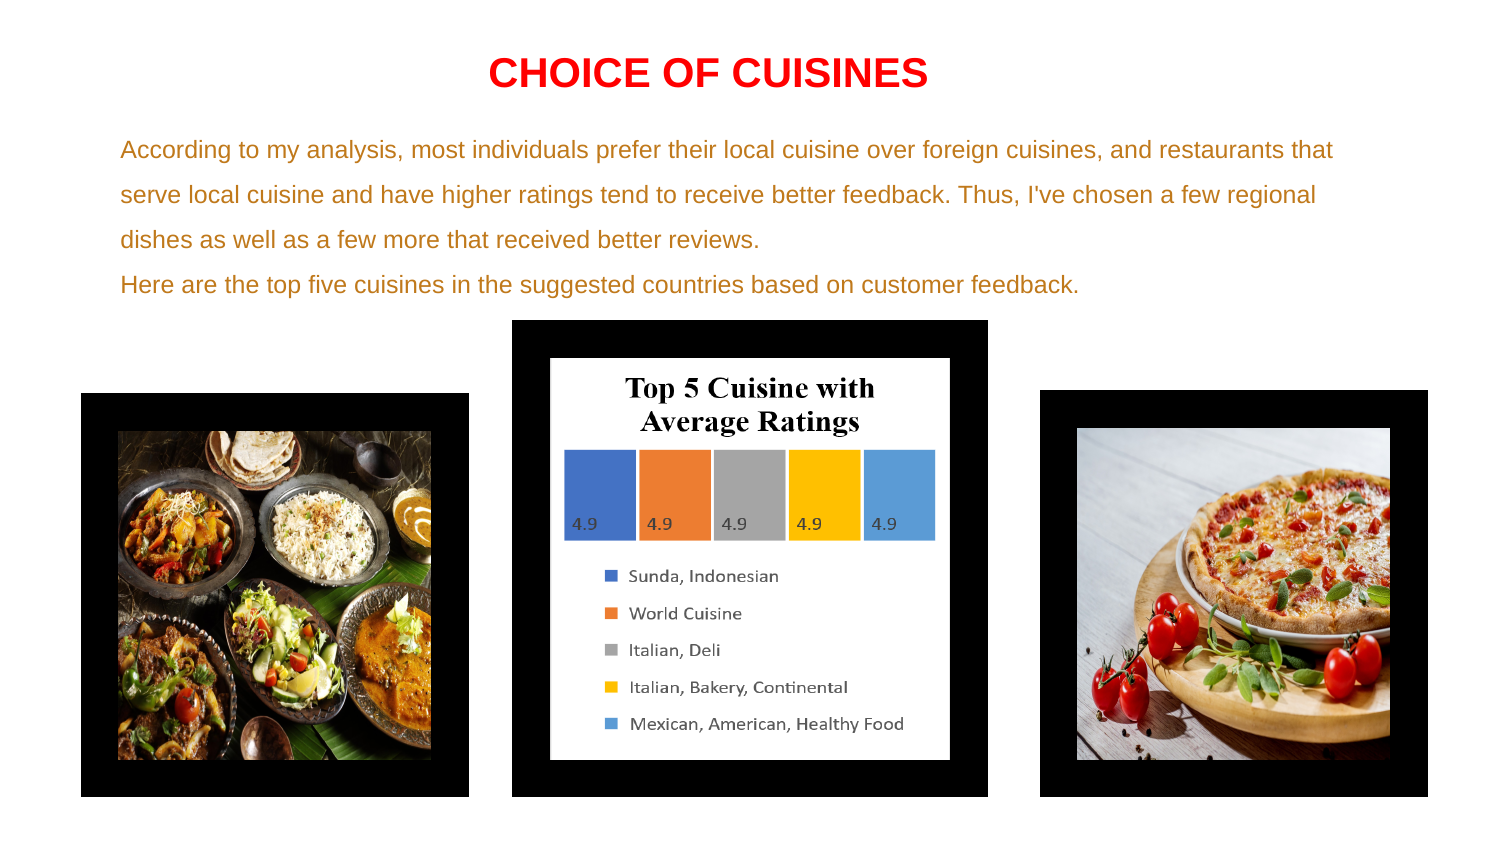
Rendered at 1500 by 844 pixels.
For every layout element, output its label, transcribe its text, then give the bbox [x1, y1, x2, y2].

title CHOICE OF CUISINES [76, 36, 1341, 104]
text_box According to my analysis, most individuals prefer their local cuisine over foreign cuisines, and restaurants that serve local cuisine and have higher ratings tend to receive better feedback. Thus, I've chosen a few regional dishes as well as a few more that received better reviews. Here are the top five cuisines in the suggested countries based on customer feedback. [105, 103, 1370, 314]
picture [1076, 427, 1391, 760]
picture [549, 357, 951, 761]
picture [117, 430, 432, 761]
